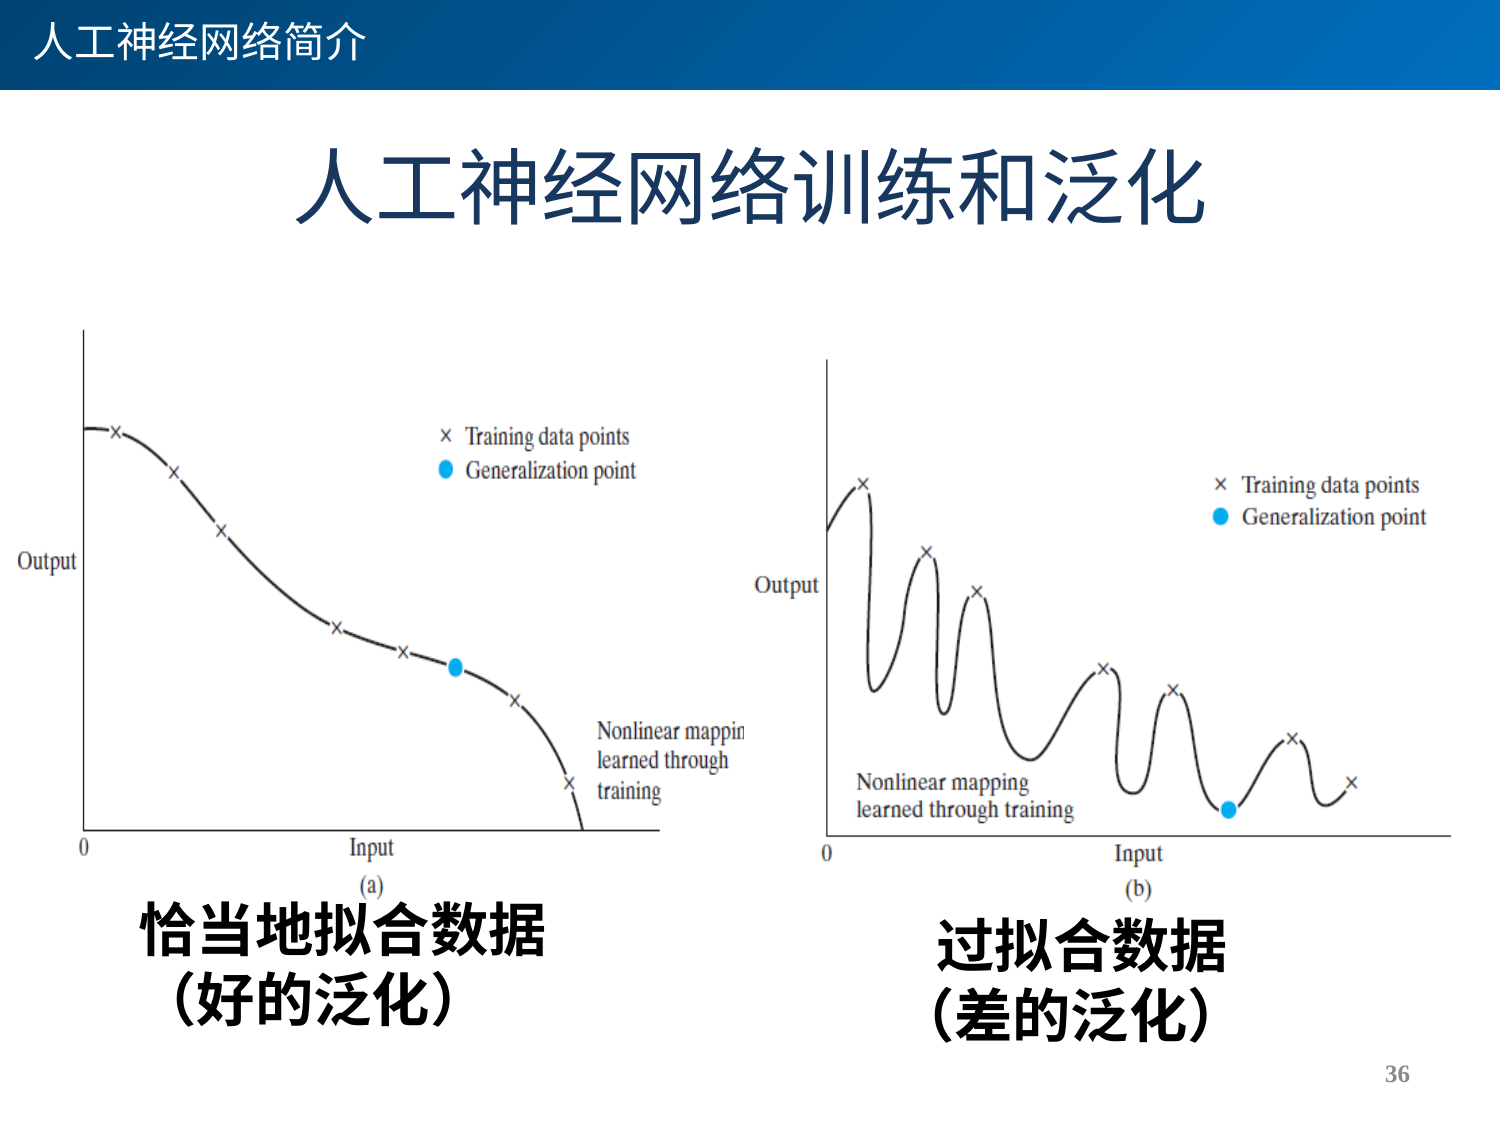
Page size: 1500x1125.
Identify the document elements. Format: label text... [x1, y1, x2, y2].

picture [17, 314, 1492, 923]
title 人工神经网络训练和泛化 [75, 91, 1425, 279]
text_box 恰当地拟合数据（好的泛化） [123, 925, 597, 1041]
slide_number 36 [1074, 1042, 1425, 1103]
list 人工神经网络简介 [17, 8, 384, 80]
text_box 过拟合数据 （差的泛化） [881, 931, 1355, 1057]
